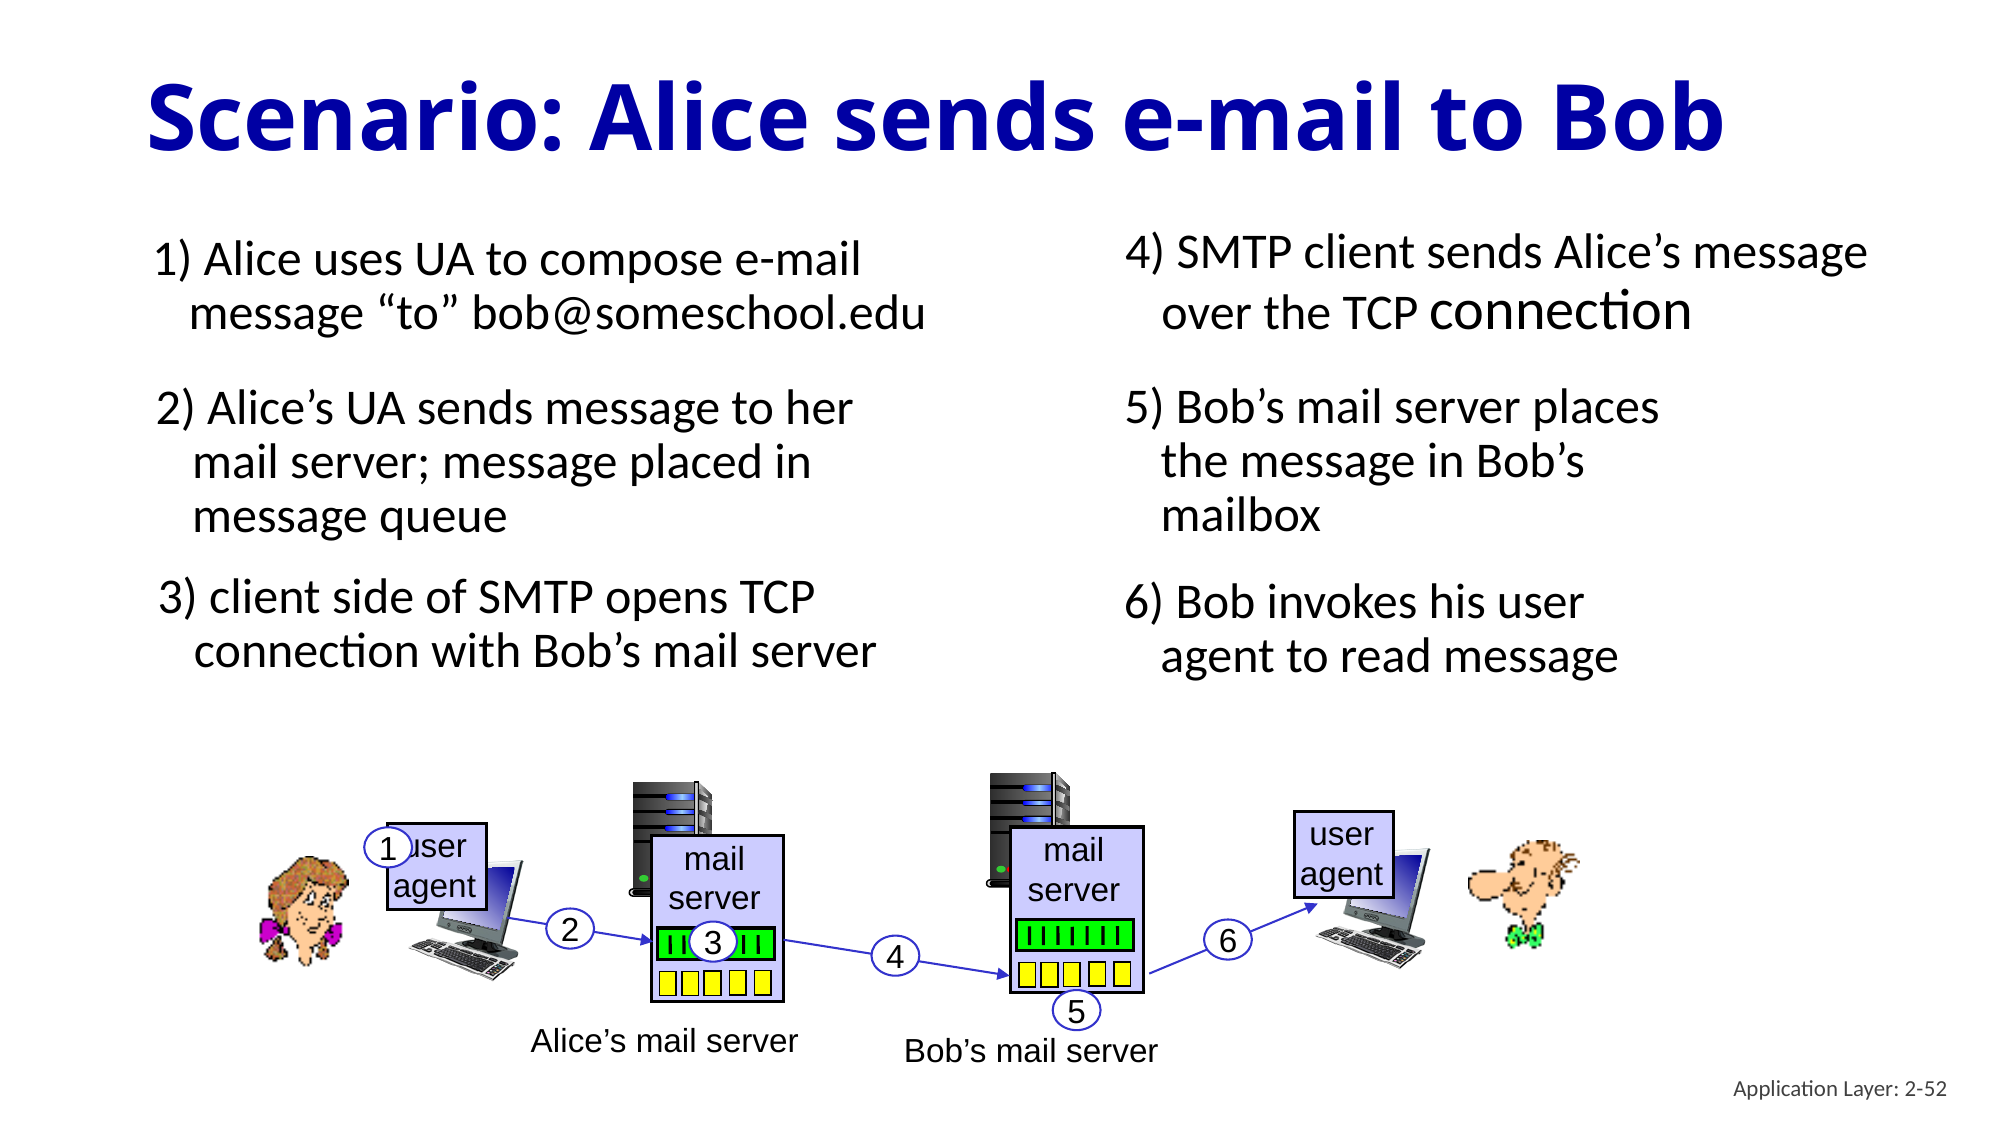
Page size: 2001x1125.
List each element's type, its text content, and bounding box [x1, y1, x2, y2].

text_box Alice’s mail server [515, 1011, 927, 1067]
text_box 1 [364, 829, 377, 866]
picture [256, 856, 349, 971]
text_box 6) Bob invokes his user agent to read message [1087, 567, 1713, 704]
text_box [594, 931, 651, 946]
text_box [629, 782, 714, 897]
text_box 2) Alice’s UA sends message to her mail server; message placed in message queue [119, 373, 952, 555]
text_box 3) client side of SMTP opens TCP connection with Bob’s mail server [121, 563, 1016, 742]
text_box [1284, 805, 1435, 978]
text_box 1) Alice uses UA to compose e-mail message “to” bob@someschool.edu [116, 224, 948, 415]
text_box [986, 773, 1071, 887]
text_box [651, 829, 784, 1002]
picture [1468, 840, 1580, 955]
text_box 6 [1204, 919, 1252, 960]
text_box 4 [871, 935, 920, 976]
text_box 5) Bob’s mail server places the message in Bob’s mailbox [1088, 373, 1714, 510]
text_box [1010, 820, 1144, 993]
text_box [377, 817, 528, 990]
slide_number Application Layer: 2-52 [1512, 1056, 1963, 1117]
text_box 5 [1052, 993, 1101, 1022]
text_box [919, 961, 1010, 980]
title Scenario: Alice sends e-mail to Bob [131, 47, 1856, 195]
text_box 2 [546, 908, 595, 949]
text_box 4) SMTP client sends Alice’s message over the TCP connection [1088, 218, 1921, 374]
text_box Bob’s mail server [889, 1022, 1287, 1077]
